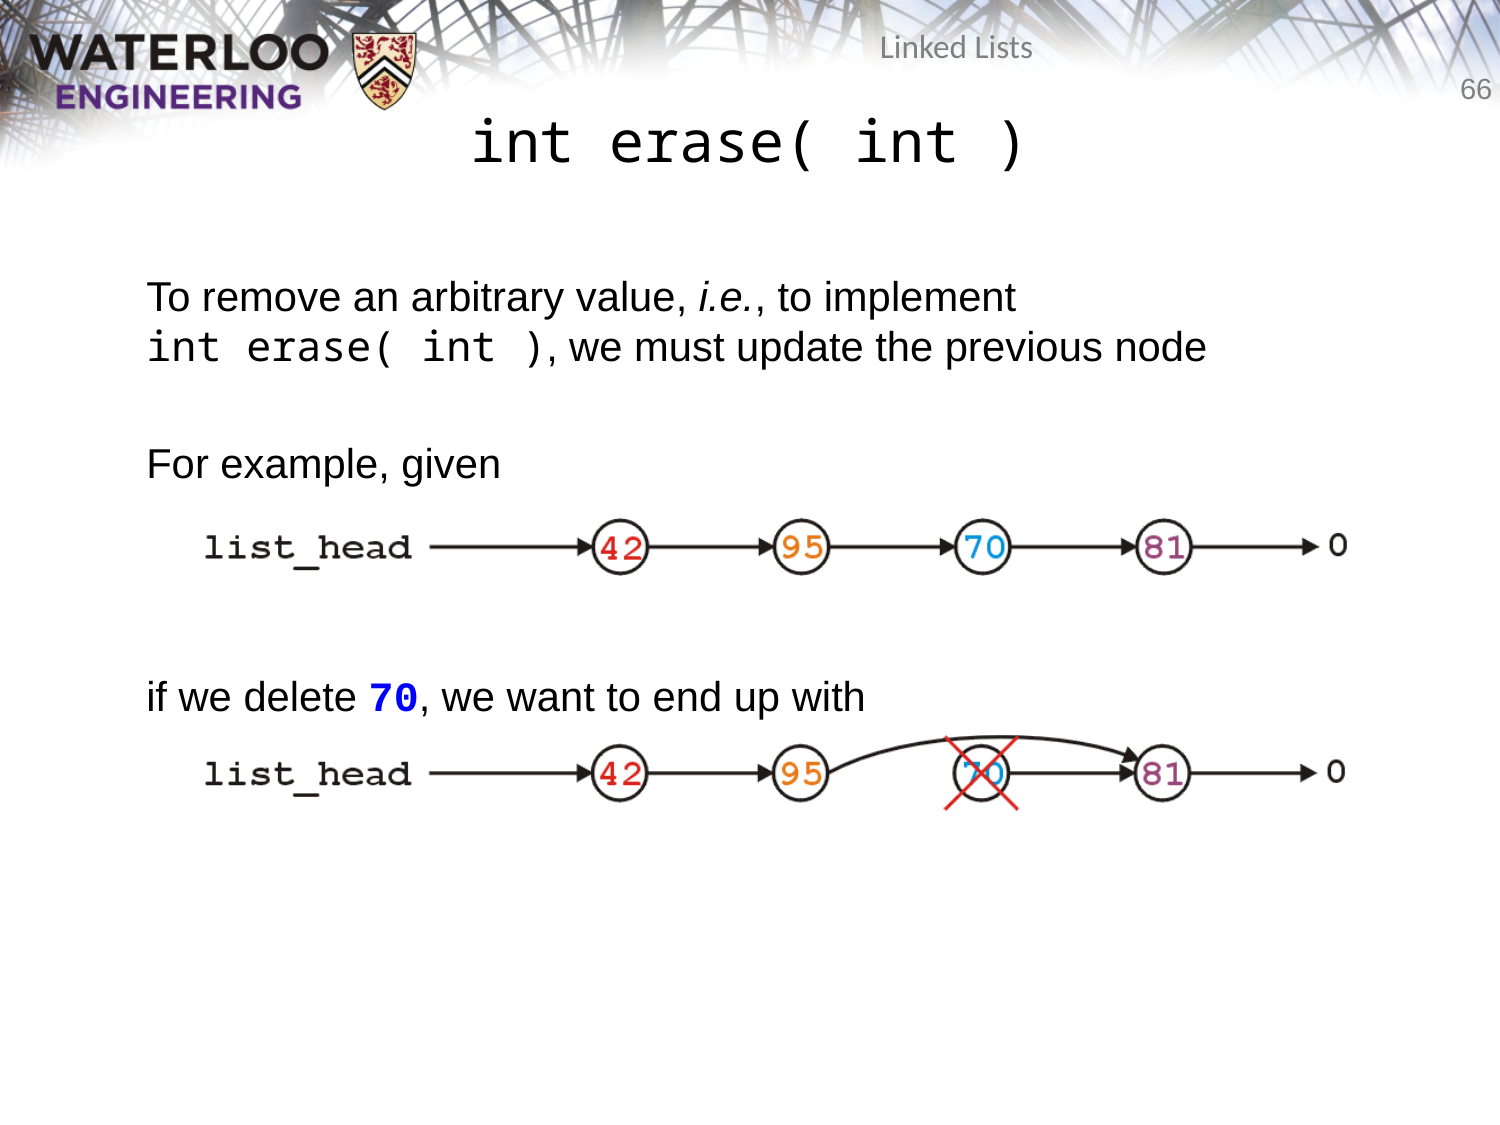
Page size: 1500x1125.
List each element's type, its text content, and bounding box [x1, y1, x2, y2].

title int erase( int ) [74, 44, 1426, 233]
list To remove an arbitrary value, i.e., to implement int erase( int ), we must update the previous node For example, given if we delete 70, we want to end up with [74, 262, 1426, 1006]
picture [0, 0, 1500, 1125]
